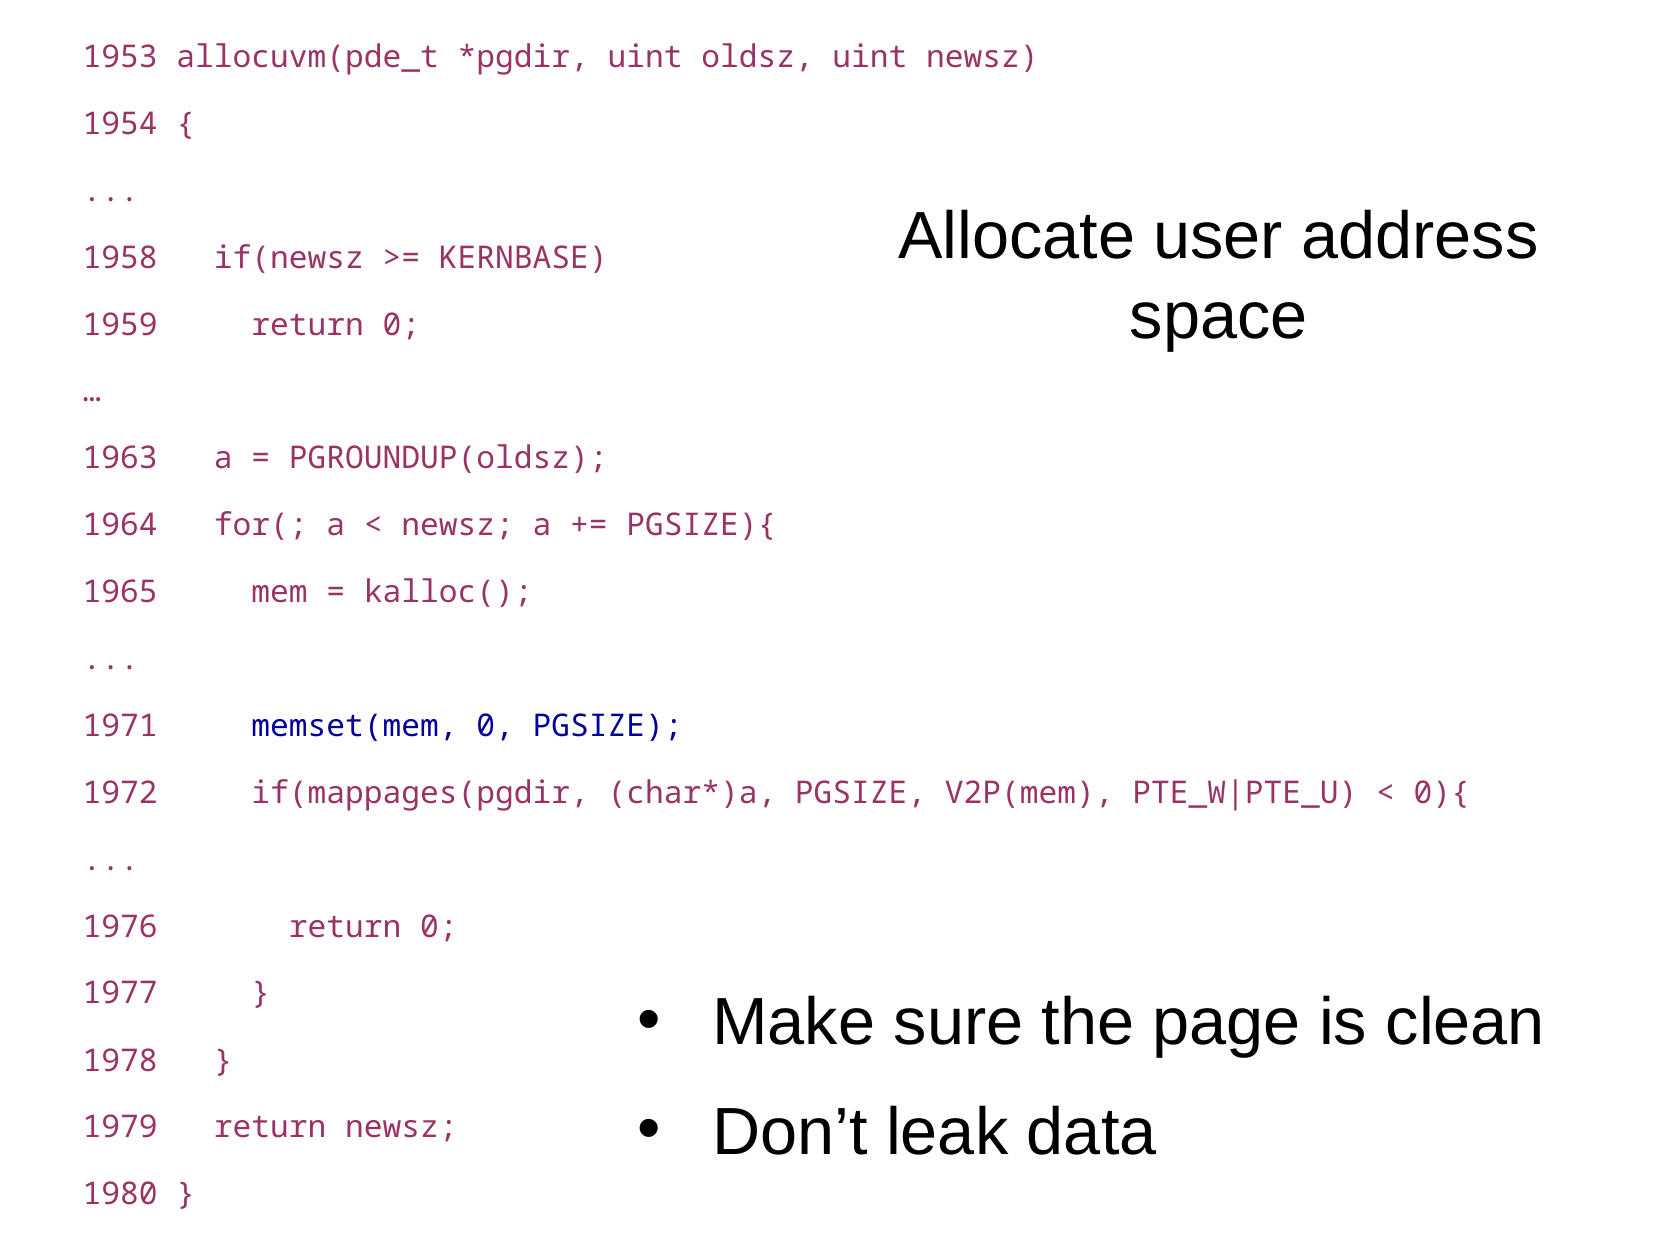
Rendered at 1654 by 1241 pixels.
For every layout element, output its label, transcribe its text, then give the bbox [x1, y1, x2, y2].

list 1953 allocuvm(pde_t *pgdir, uint oldsz, uint newsz) 1954 { ... 1958 if(newsz >= KERNBASE) 1959 return 0; … 1963 a = PGROUNDUP(oldsz); 1964 for(; a < newsz; a += PGSIZE){ 1965 mem = kalloc(); ... 1971 memset(mem, 0, PGSIZE); 1972 if(mappages(pgdir, (char*)a, PGSIZE, V2P(mem), PTE_W|PTE_U) < 0){ ... 1976 return 0; 1977 } 1978 } 1979 return newsz; 1980 } [82, 36, 1571, 1163]
title Allocate user address space [825, 167, 1613, 375]
list Make sure the page is clean Don’t leak data [637, 978, 1613, 1204]
